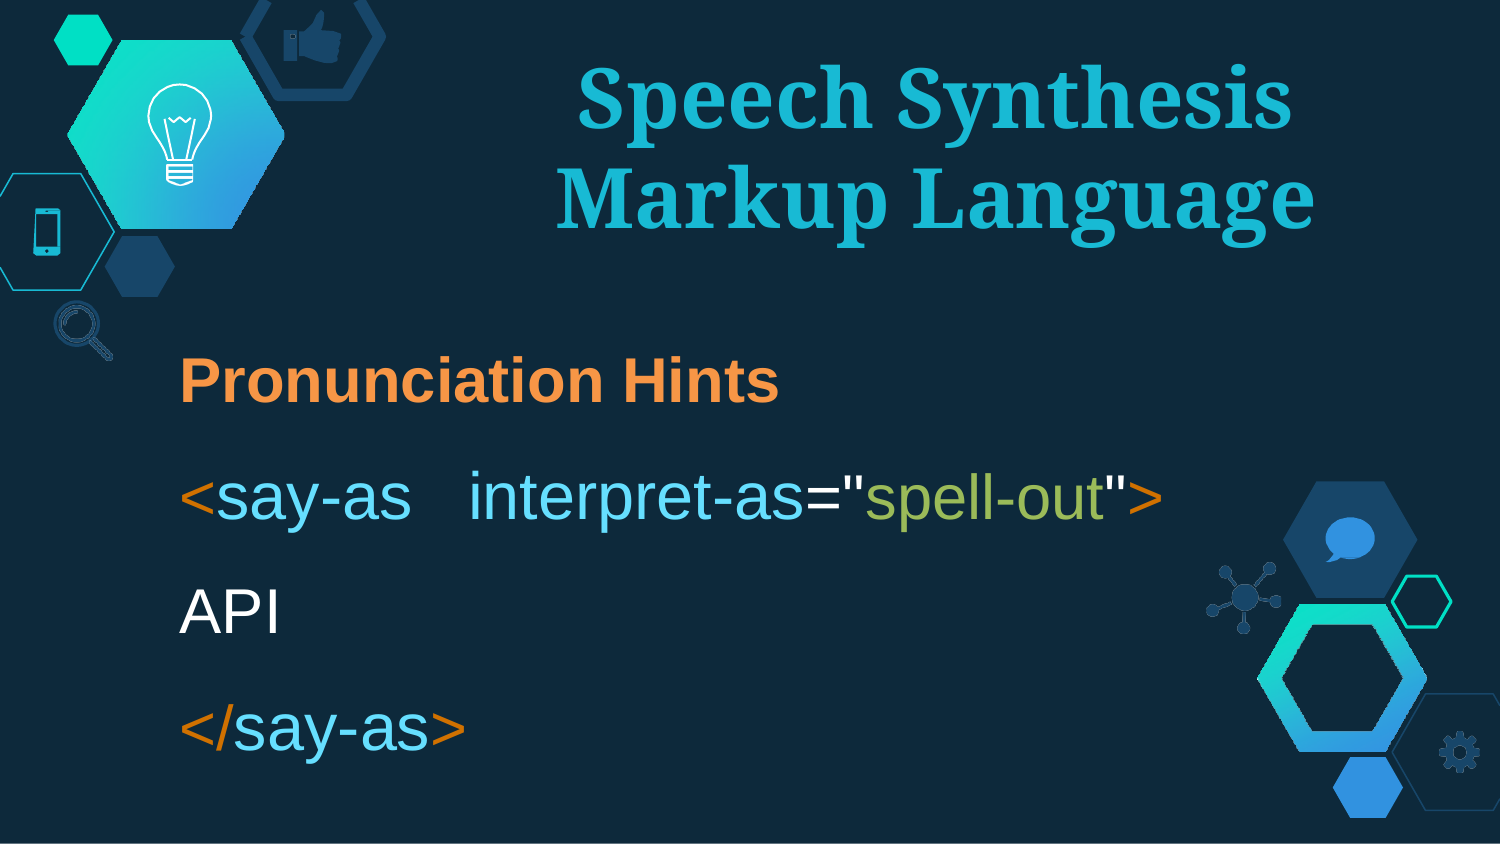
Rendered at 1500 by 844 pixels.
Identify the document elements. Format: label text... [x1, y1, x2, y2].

text_box Speech Synthesis Markup Language [398, 30, 1474, 265]
text_box [0, 173, 115, 291]
text_box [1312, 604, 1427, 752]
text_box [67, 40, 285, 229]
text_box [1332, 757, 1404, 818]
text_box Pronunciation Hints <say-as interpret-as="spell-out"> API </say-as> [164, 297, 1312, 806]
text_box [1312, 481, 1418, 598]
text_box [1392, 752, 1500, 811]
text_box [53, 14, 113, 66]
text_box [245, 0, 380, 95]
text_box [58, 305, 113, 361]
text_box [166, 164, 194, 186]
text_box [148, 84, 212, 160]
text_box [1439, 731, 1480, 773]
text_box [283, 30, 298, 61]
text_box [65, 301, 88, 305]
text_box [33, 208, 61, 256]
text_box [1392, 576, 1452, 628]
text_box [299, 10, 342, 64]
text_box [1325, 517, 1375, 563]
text_box [1392, 693, 1500, 753]
text_box [168, 117, 191, 123]
text_box [104, 236, 175, 297]
